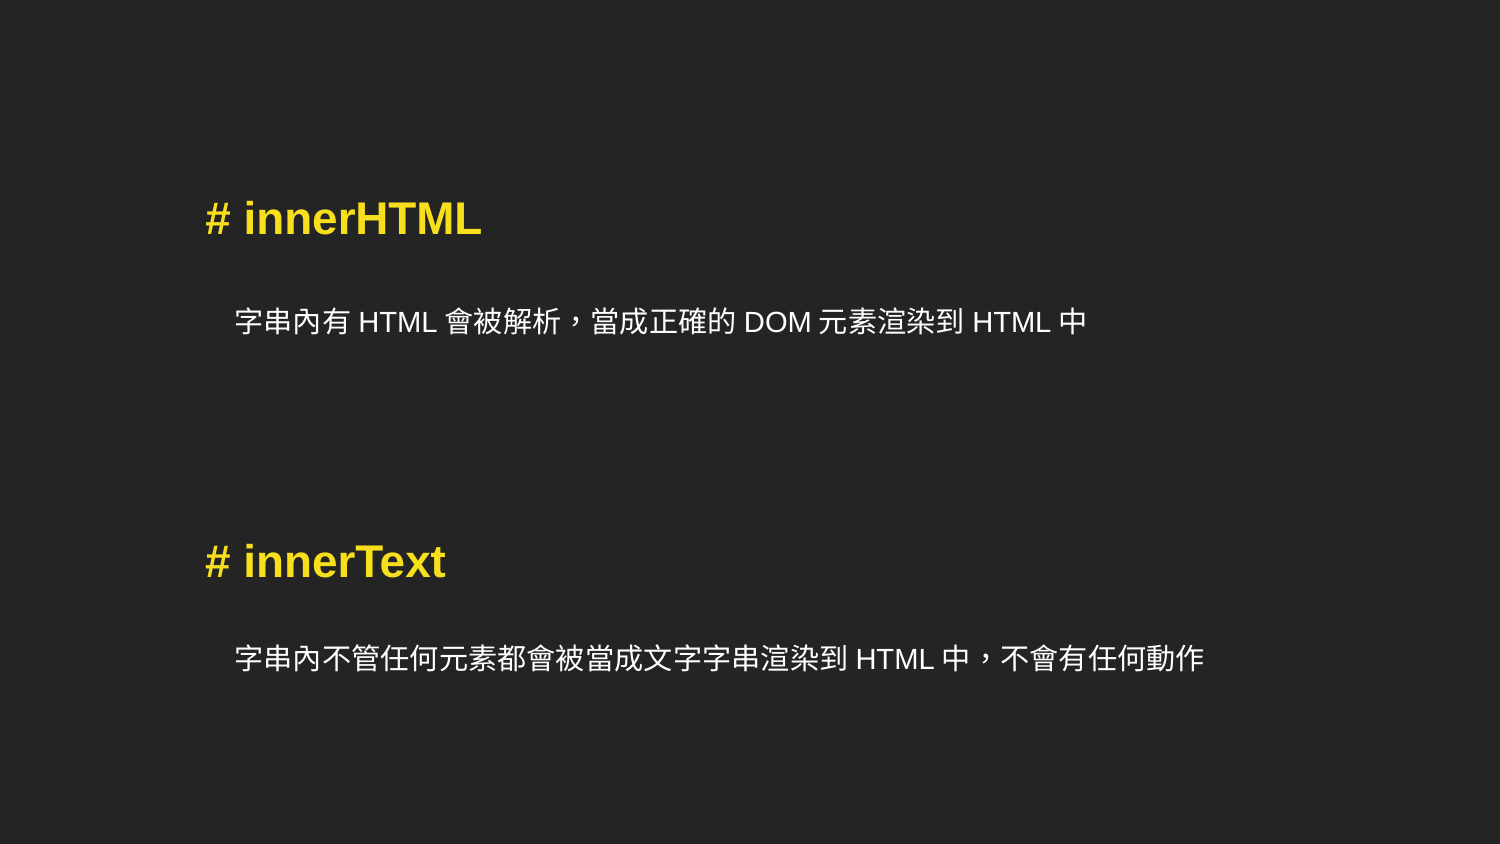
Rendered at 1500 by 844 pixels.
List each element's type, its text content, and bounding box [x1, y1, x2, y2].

text_box # innerHTML [190, 159, 651, 279]
text_box 字串內不管任何元素都會被當成文字字串渲染到HTML中，不會有任何動作 [219, 615, 1254, 684]
text_box 字串內有HTML會被解析，當成正確的DOM元素渲染到HTML中 [219, 278, 1127, 347]
text_box # innerText [190, 503, 638, 622]
